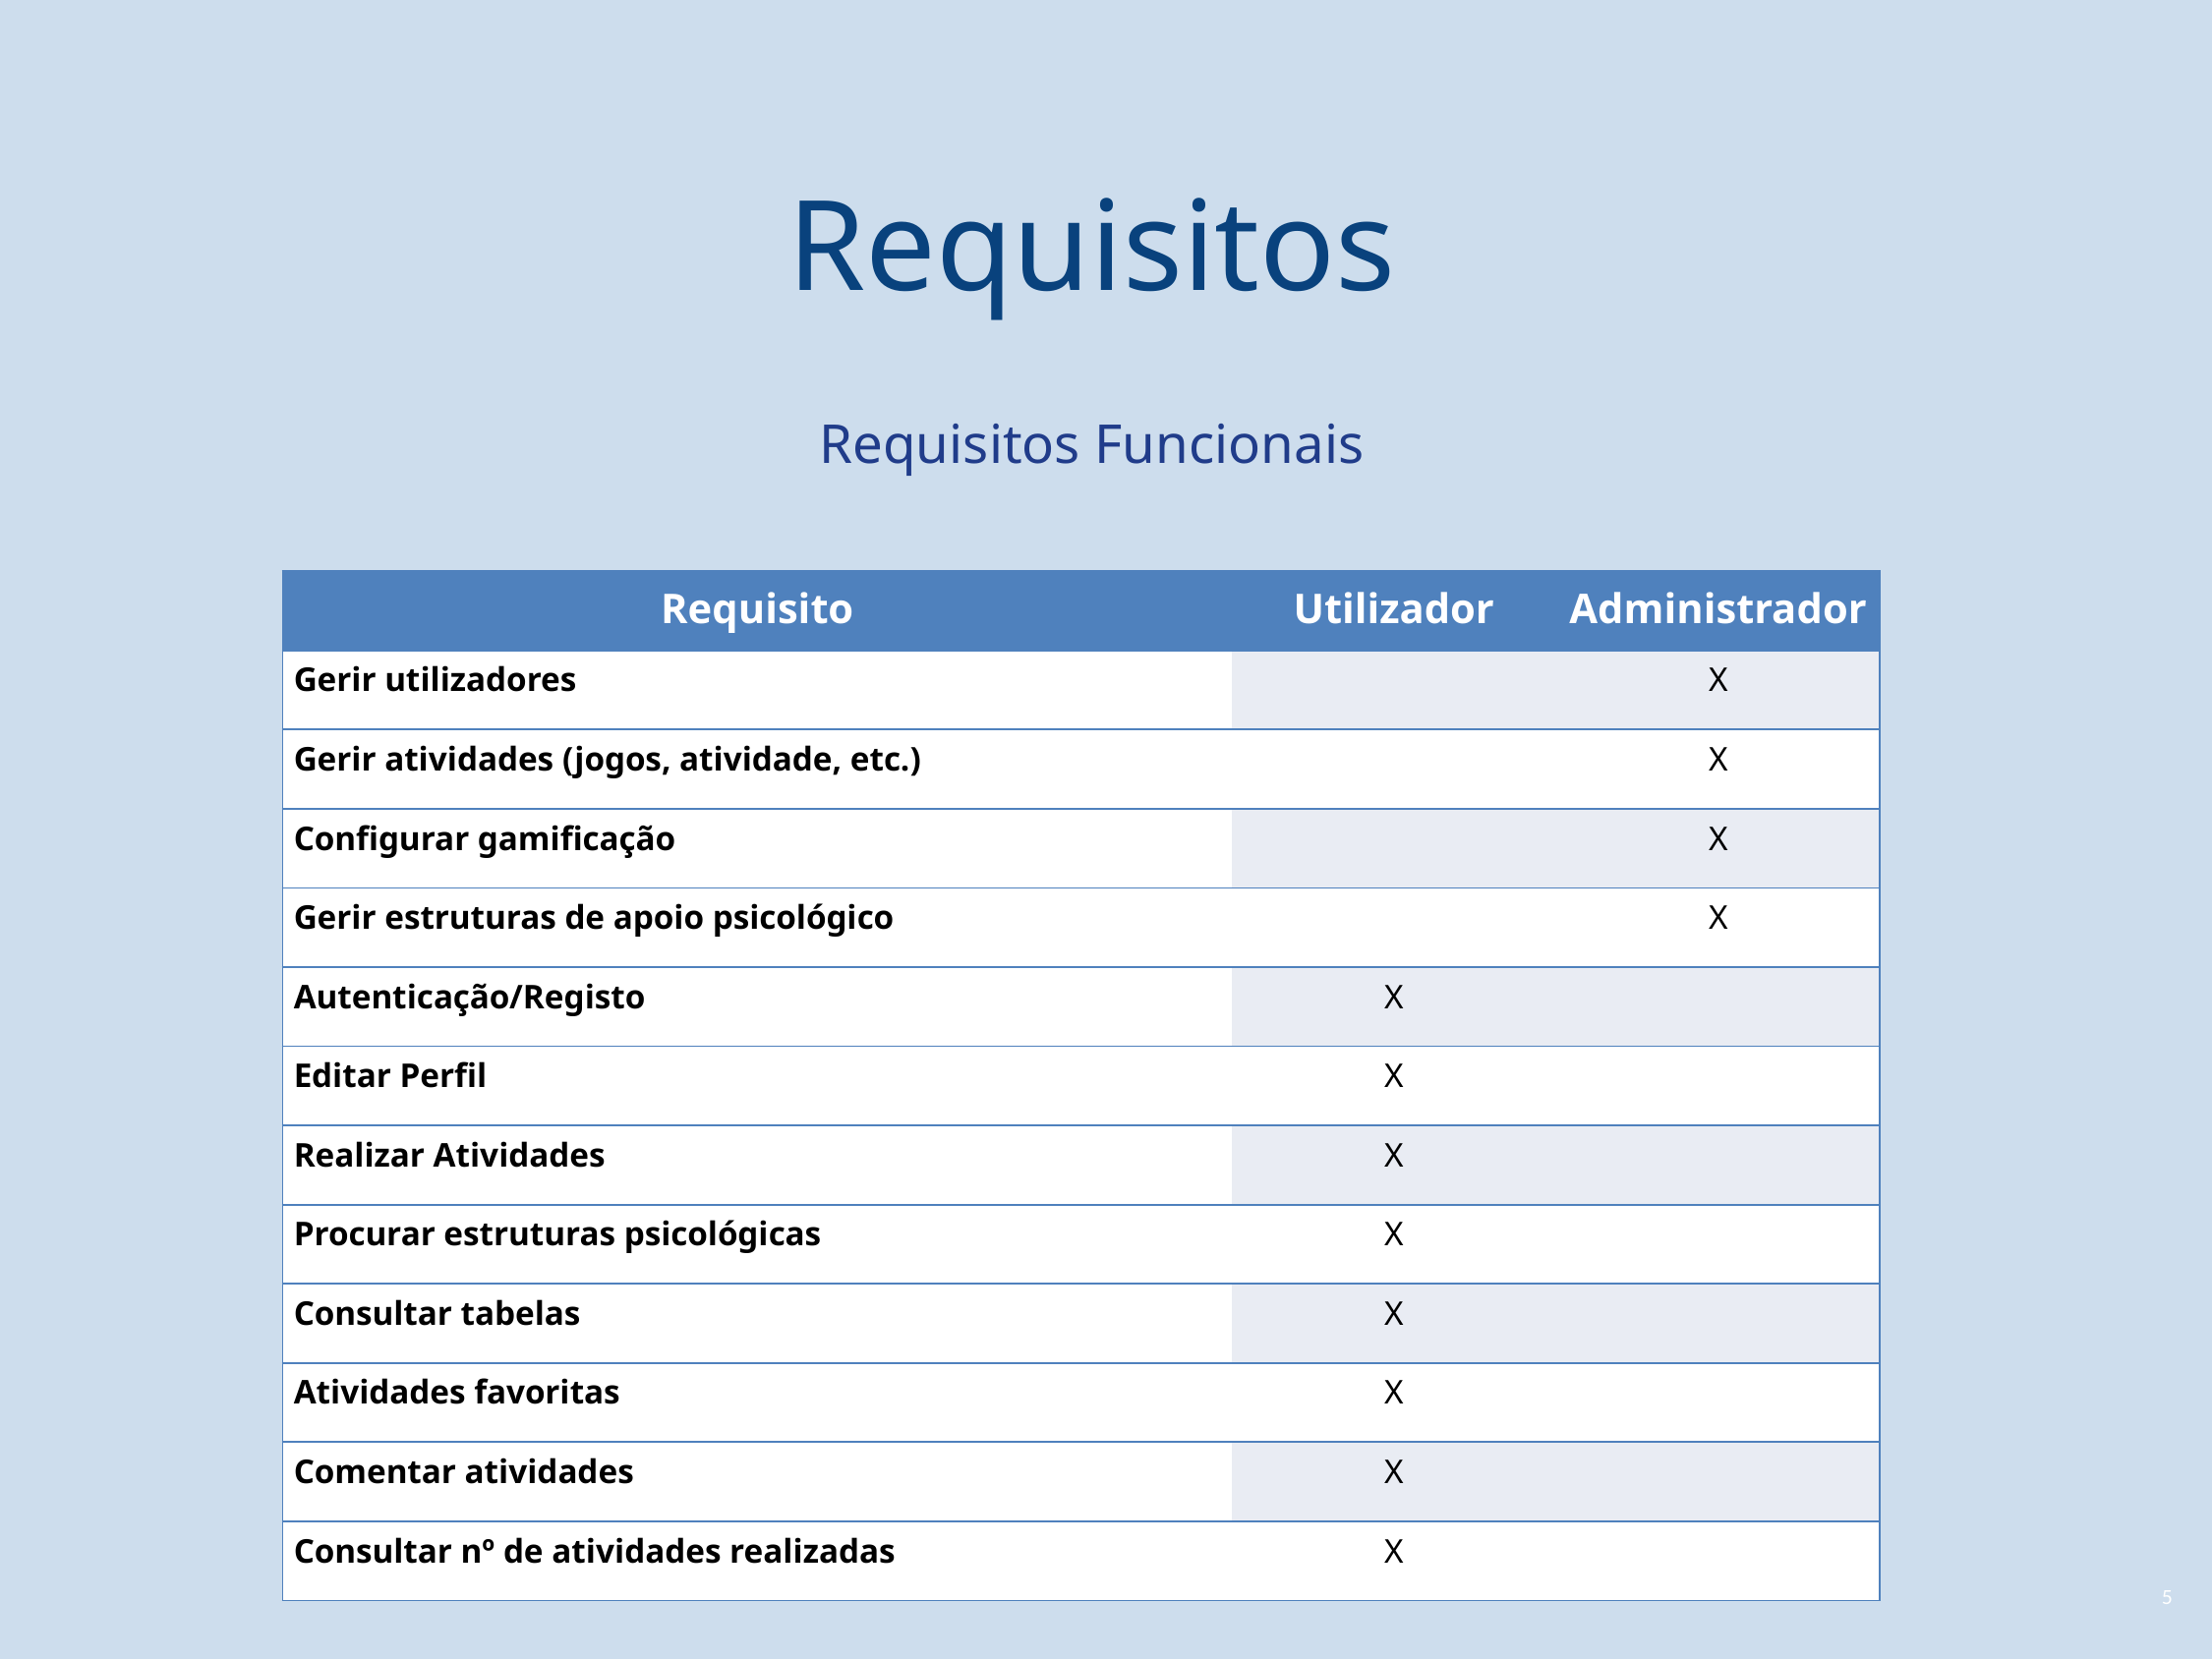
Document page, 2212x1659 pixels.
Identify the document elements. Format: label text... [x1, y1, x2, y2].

table_header Requisito [283, 572, 1232, 650]
table_cell Gerir atividades (jogos, atividade, etc.) [283, 730, 1232, 808]
table_cell Procurar estruturas psicológicas [283, 1206, 1232, 1283]
table_cell [1556, 1364, 1879, 1441]
table_cell X [1232, 1285, 1556, 1362]
table_cell Gerir estruturas de apoio psicológico [283, 888, 1232, 966]
table_cell [1556, 968, 1879, 1046]
table_cell X [1556, 810, 1879, 887]
text_box Requisitos [110, 178, 2074, 316]
table_cell [1232, 810, 1556, 887]
table_cell [1232, 888, 1556, 966]
table_cell [1556, 1206, 1879, 1283]
slide_number 5 [1929, 1566, 2187, 1626]
table_cell X [1232, 1206, 1556, 1283]
table_cell [1556, 1522, 1879, 1600]
table_cell X [1232, 1047, 1556, 1124]
table_cell Autenticação/Registo [283, 968, 1232, 1046]
table_cell Atividades favoritas [283, 1364, 1232, 1441]
table_cell [1556, 1285, 1879, 1362]
table_cell Editar Perfil [283, 1047, 1232, 1124]
table_cell X [1556, 730, 1879, 808]
table_header Administrador [1556, 572, 1879, 650]
table_cell X [1232, 1522, 1556, 1600]
table_cell [1556, 1126, 1879, 1204]
table_cell [1232, 652, 1556, 728]
table_cell [1556, 1047, 1879, 1124]
table_cell Realizar Atividades [283, 1126, 1232, 1204]
table_cell X [1232, 968, 1556, 1046]
table_cell Consultar tabelas [283, 1285, 1232, 1362]
table_cell Gerir utilizadores [283, 652, 1232, 728]
table_header Utilizador [1232, 572, 1556, 650]
table_cell X [1232, 1126, 1556, 1204]
table_cell Configurar gamificação [283, 810, 1232, 887]
table_cell X [1556, 888, 1879, 966]
table_cell [1556, 1443, 1879, 1520]
table_cell X [1232, 1443, 1556, 1520]
table_cell X [1232, 1364, 1556, 1441]
table_cell [1232, 730, 1556, 808]
text_box Requisitos Funcionais [158, 399, 2025, 550]
table_cell X [1556, 652, 1879, 728]
table_cell Comentar atividades [283, 1443, 1232, 1520]
table_cell Consultar nº de atividades realizadas [283, 1522, 1232, 1600]
